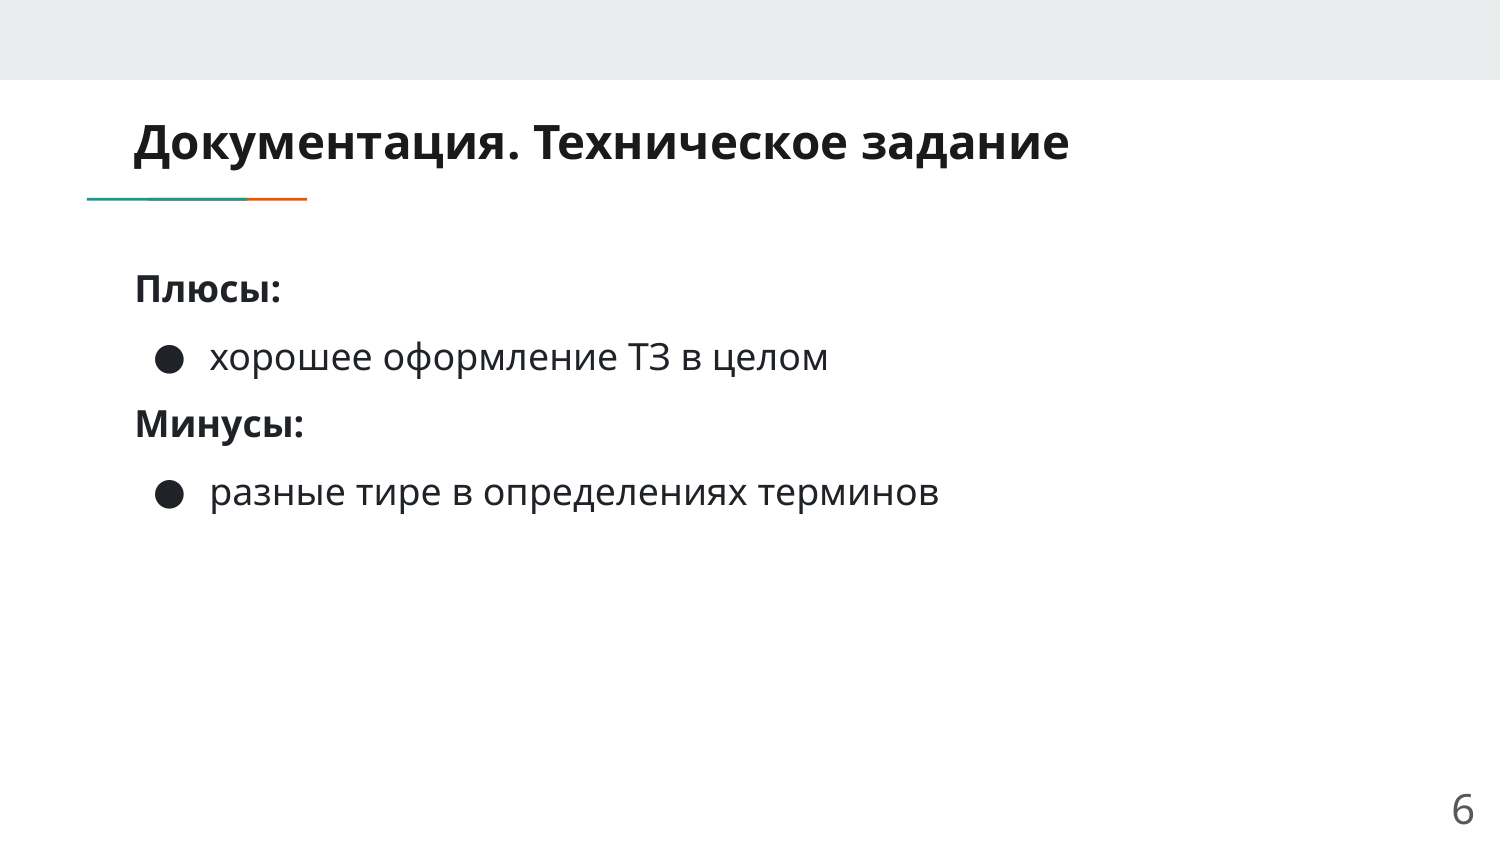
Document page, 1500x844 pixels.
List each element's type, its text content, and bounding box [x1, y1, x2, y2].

slide_number ‹#› [1400, 779, 1491, 844]
title Документация. Техническое задание [119, 96, 1381, 185]
list Плюсы: хорошее оформление ТЗ в целом Минусы: разные тире в определениях терминов [119, 227, 1381, 721]
